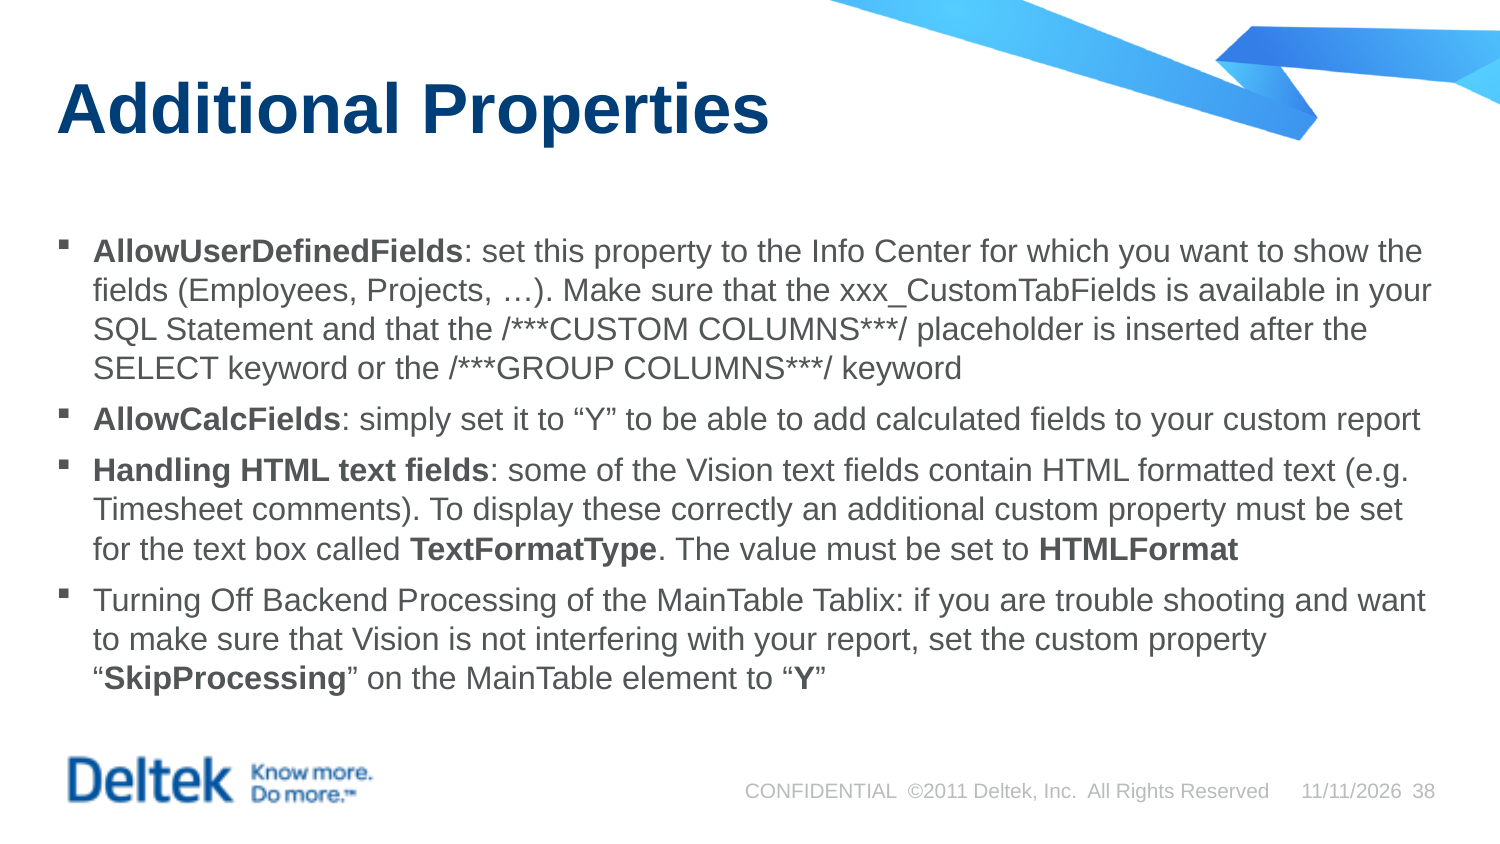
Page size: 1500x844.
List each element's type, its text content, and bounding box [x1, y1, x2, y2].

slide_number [1301, 773, 1412, 803]
title Additional Properties [56, 79, 1200, 193]
list AllowUserDefinedFields: set this property to the Info Center for which you want to show the fields (Employees, Projects, …). Make sure that the xxx_CustomTabFields is available in your SQL Statement and that the /***CUSTOM COLUMNS***/ placeholder is inserted after the SELECT keyword or the /***GROUP COLUMNS***/ keyword AllowCalcFields: simply set it to “Y” to be able to add calculated fields to your custom report Handling HTML text fields: some of the Vision text fields contain HTML formatted text (e.g. Timesheet comments). To display these correctly an additional custom property must be set for the text box called TextFormatType. The value must be set to HTMLFormat Turning Off Backend Processing of the MainTable Tablix: if you are trouble shooting and want to make sure that Vision is not interfering with your report, set the custom property “SkipProcessing” on the MainTable element to “Y” [56, 229, 1444, 710]
footer CONFIDENTIAL ©2011 Deltek, Inc. All Rights Reserved [744, 773, 1281, 803]
slide_number 38 [1412, 773, 1488, 803]
picture [826, 0, 1500, 141]
picture [37, 725, 405, 835]
